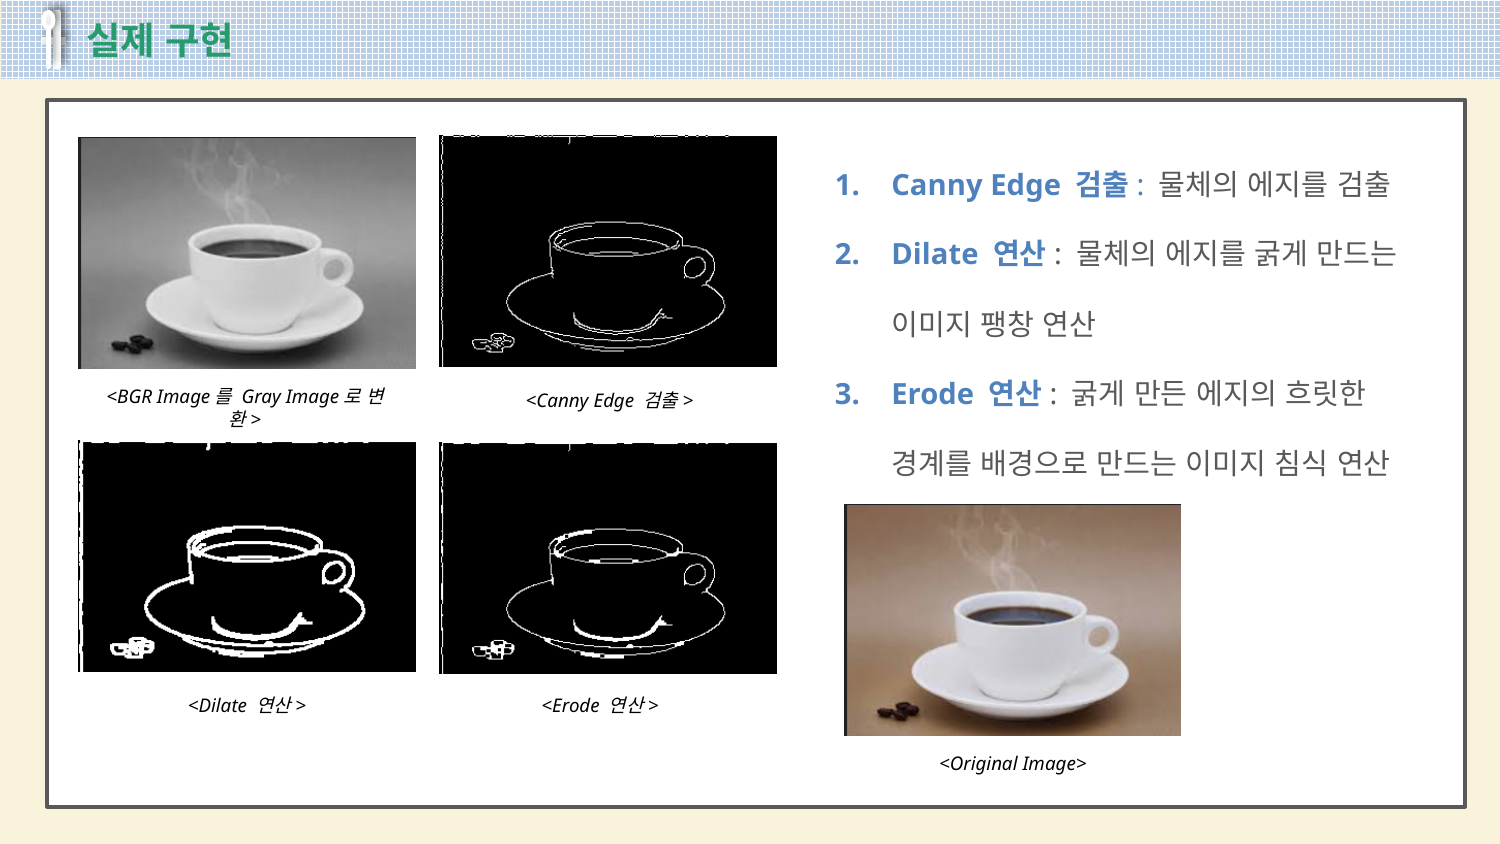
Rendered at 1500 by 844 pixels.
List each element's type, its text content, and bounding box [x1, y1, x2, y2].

text_box Canny Edge 검출: 물체의 에지를 검출 Dilate 연산: 물체의 에지를 굵게 만드는 이미지 팽창 연산 Erode 연산: 굵게 만든 에지의 흐릿한 경계를 배경으로 만드는 이미지 침식 연산 [820, 123, 1456, 488]
text_box <BGR Image를 Gray Image로 변환> [76, 377, 414, 438]
text_box <Original Image> [844, 744, 1181, 782]
picture [78, 440, 416, 673]
text_box <Dilate 연산> [78, 686, 416, 724]
picture [439, 441, 777, 674]
picture [844, 504, 1182, 737]
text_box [40, 11, 66, 68]
text_box 실제 구현 [0, 0, 1500, 81]
text_box [45, 98, 1467, 809]
picture [439, 135, 777, 368]
text_box <Canny Edge 검출> [441, 381, 778, 419]
picture [78, 136, 416, 369]
text_box <Erode 연산> [431, 686, 769, 724]
